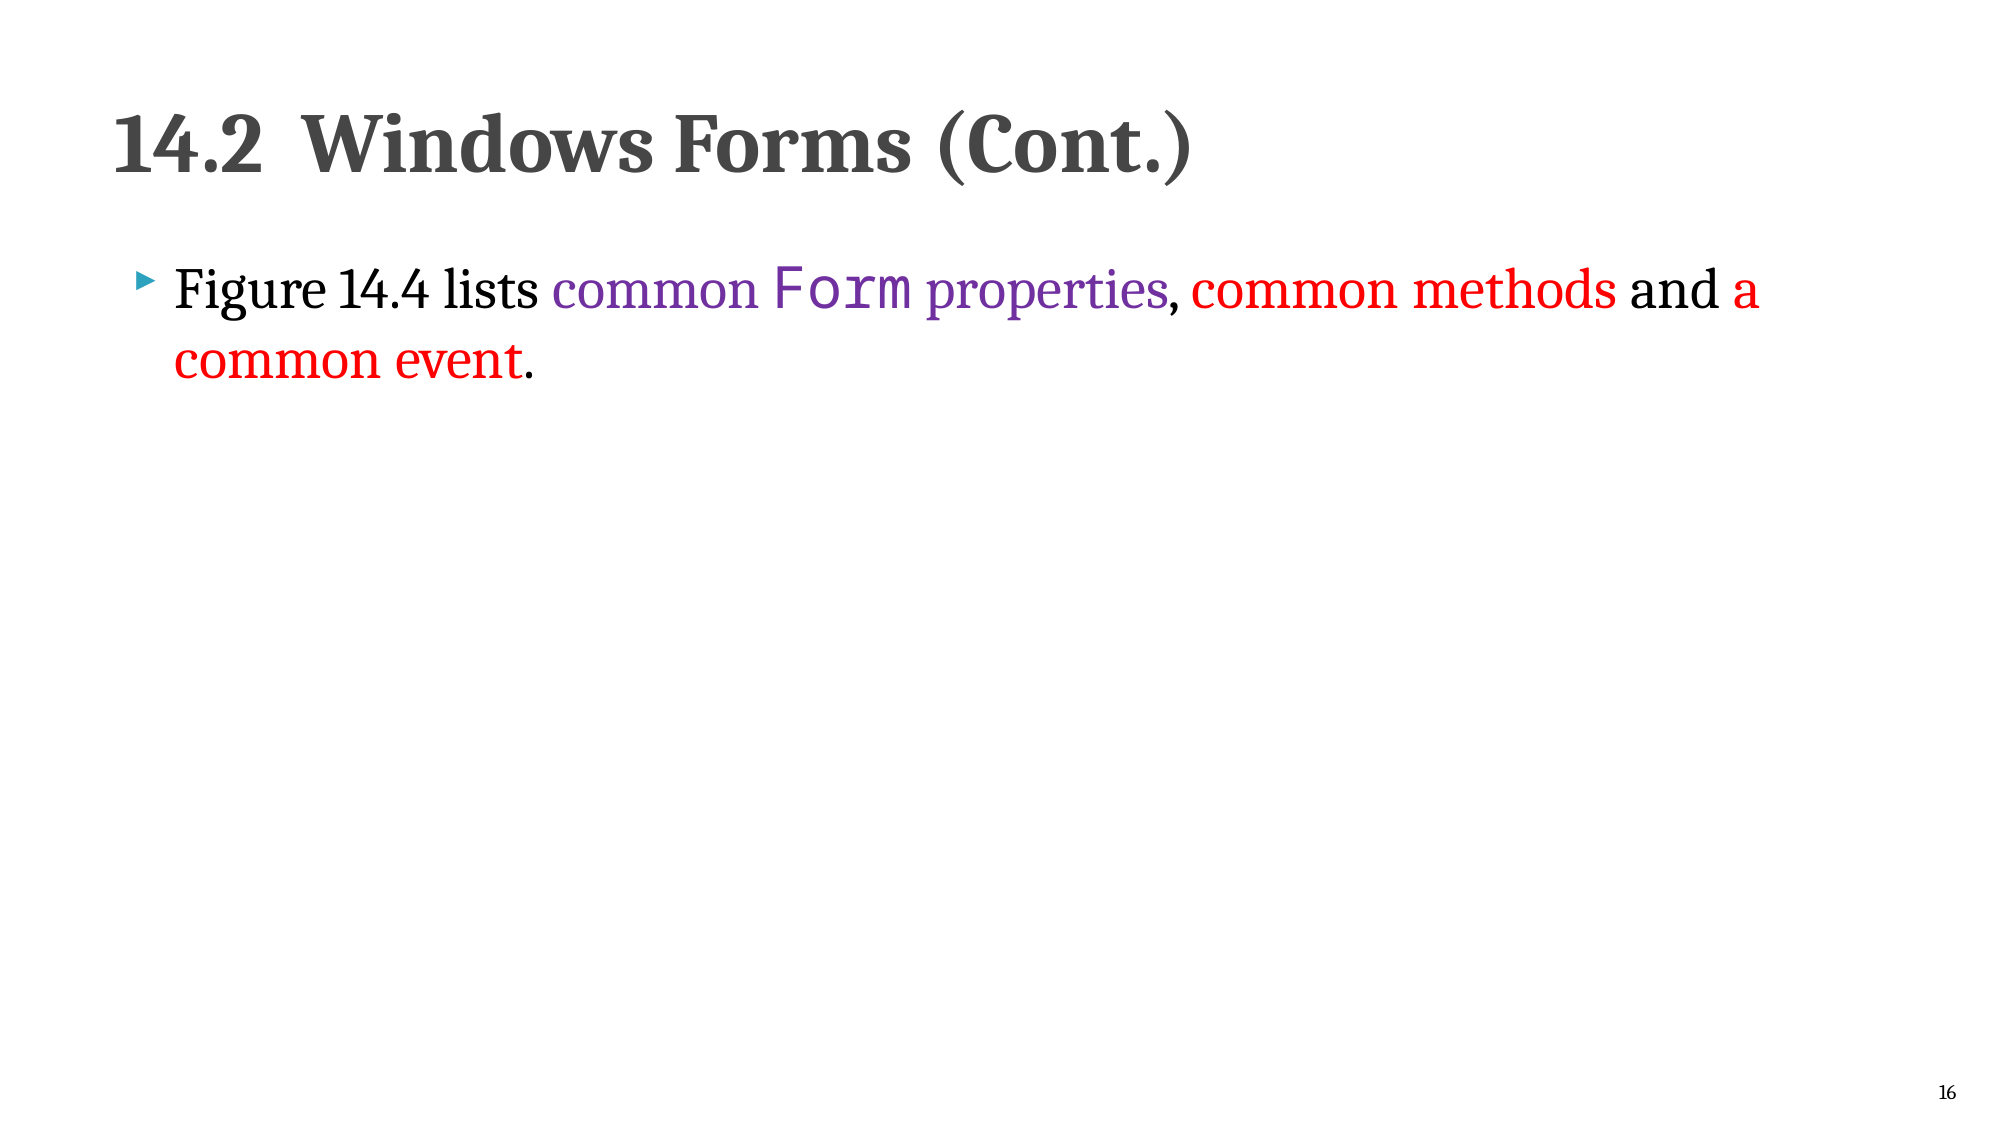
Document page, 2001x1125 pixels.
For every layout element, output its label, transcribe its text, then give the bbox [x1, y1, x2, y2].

title 14.2 Windows Forms (Cont.) [99, 45, 1900, 233]
list Figure 14.4 lists common Form properties, common methods and a common event. [99, 242, 1900, 986]
slide_number 16 [1891, 1051, 1972, 1112]
